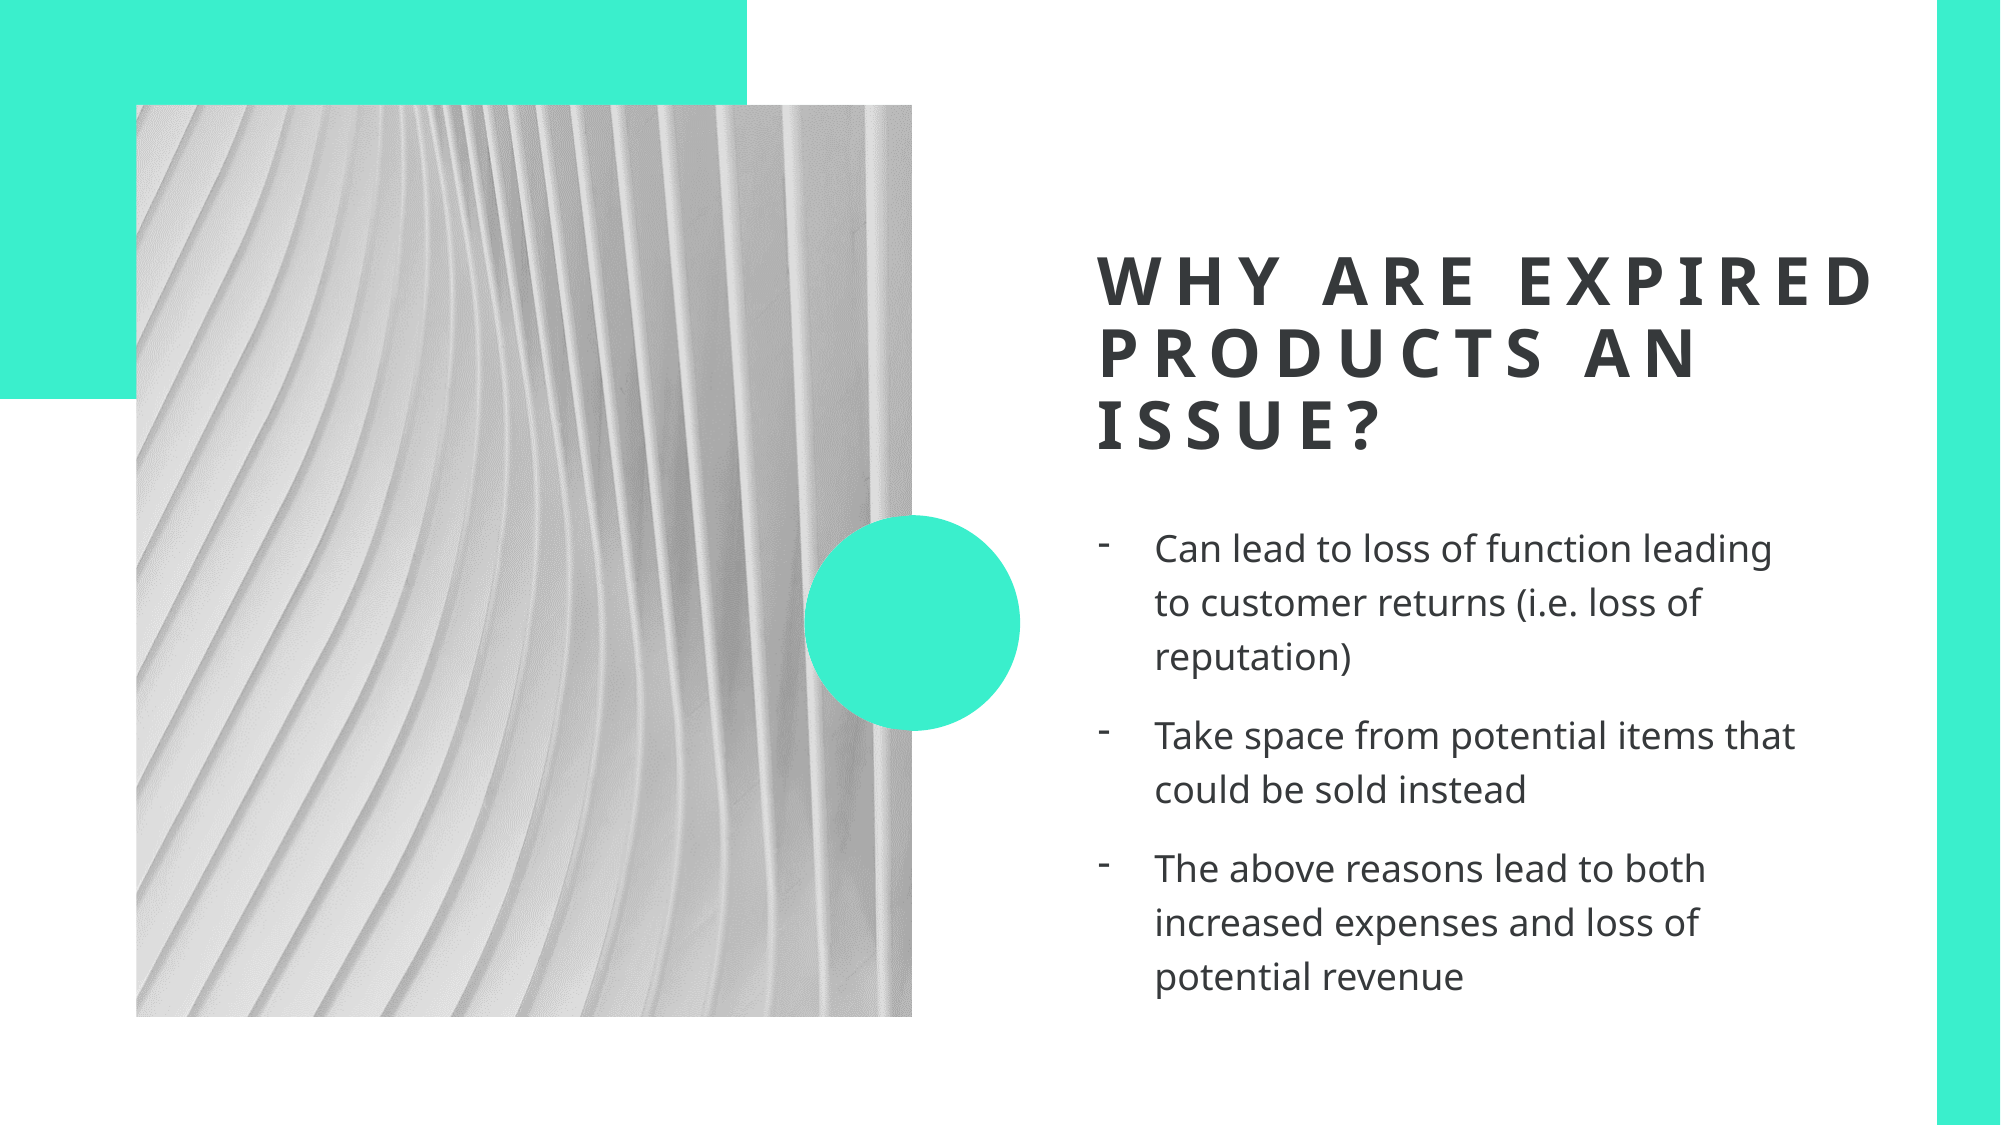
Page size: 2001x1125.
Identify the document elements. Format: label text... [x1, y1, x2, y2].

list Can lead to loss of function leading to customer returns (i.e. loss of reputation) Take space from potential items that could be sold instead The above reasons lead to both increased expenses and loss of potential revenue [1098, 516, 1805, 1042]
picture [136, 104, 912, 1017]
title Why ARE EXPIRED PRODUCTS AN ISSUE? [1098, 104, 1934, 465]
